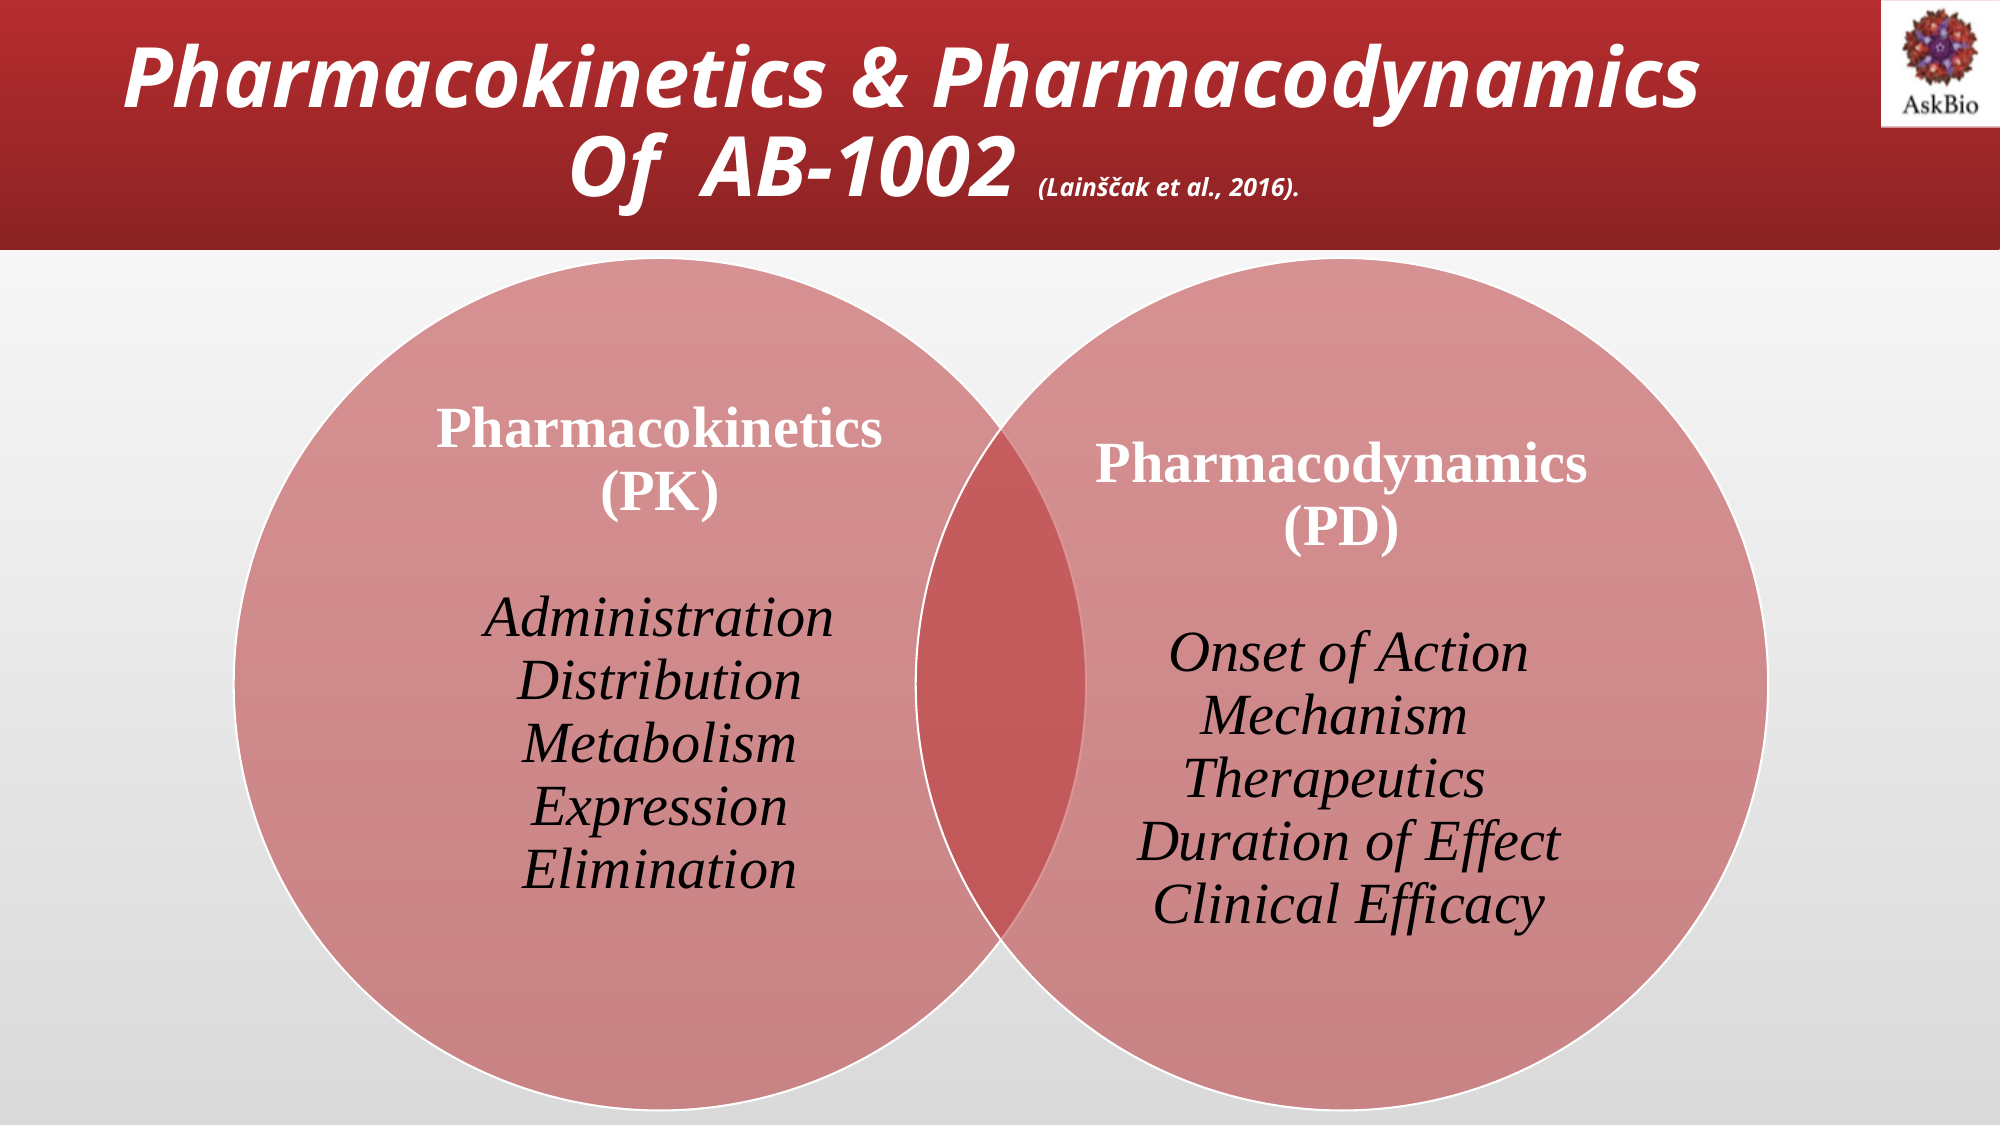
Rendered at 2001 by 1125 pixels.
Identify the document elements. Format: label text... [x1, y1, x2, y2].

picture [1881, 0, 2000, 128]
title Pharmacokinetics & Pharmacodynamics Of AB-1002 (Lainščak et al., 2016). [21, 16, 1825, 234]
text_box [0, 257, 2000, 1111]
